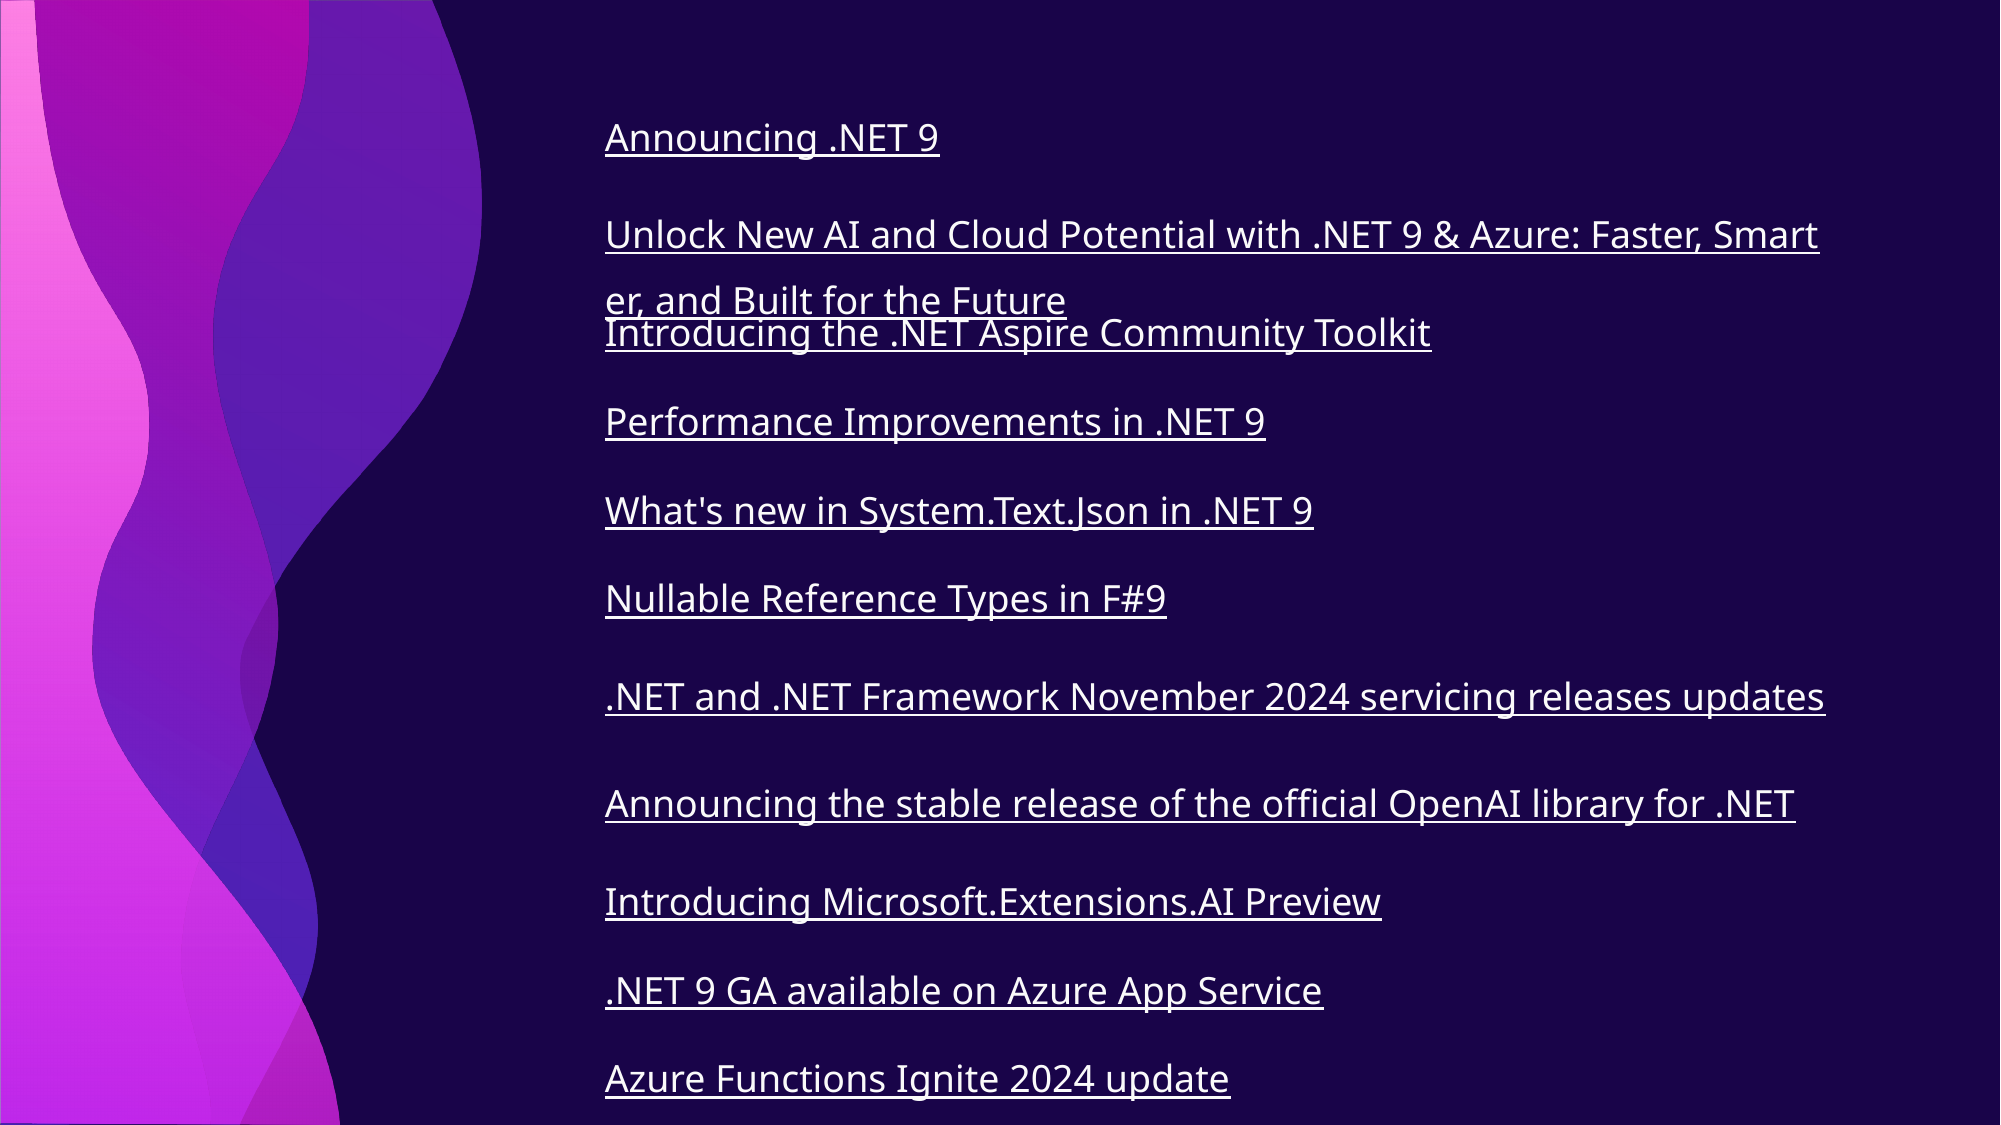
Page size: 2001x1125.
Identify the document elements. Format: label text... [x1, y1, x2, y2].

table_cell Performance Improvements in .NET 9 [593, 364, 1843, 453]
table_cell Announcing the stable release of the official OpenAI library for .NET [593, 737, 1843, 844]
table_header Announcing .NET 9 [593, 79, 1843, 168]
table_cell .NET 9 GA available on Azure App Service [593, 933, 1843, 1021]
table_cell Nullable Reference Types in F#9 [593, 541, 1843, 630]
table_cell Introducing the .NET Aspire Community Toolkit [593, 275, 1843, 364]
table_cell .NET and .NET Framework November 2024 servicing releases updates [593, 630, 1843, 737]
table_cell Introducing Microsoft.Extensions.AI Preview [593, 844, 1843, 933]
table_cell Azure Functions Ignite 2024 update [593, 1021, 1843, 1110]
table_cell Unlock New AI and Cloud Potential with .NET 9 & Azure: Faster, Smarter, and Built for the Future [593, 168, 1843, 275]
picture [1, 2, 482, 1124]
table_cell What's new in System.Text.Json in .NET 9 [593, 453, 1843, 541]
